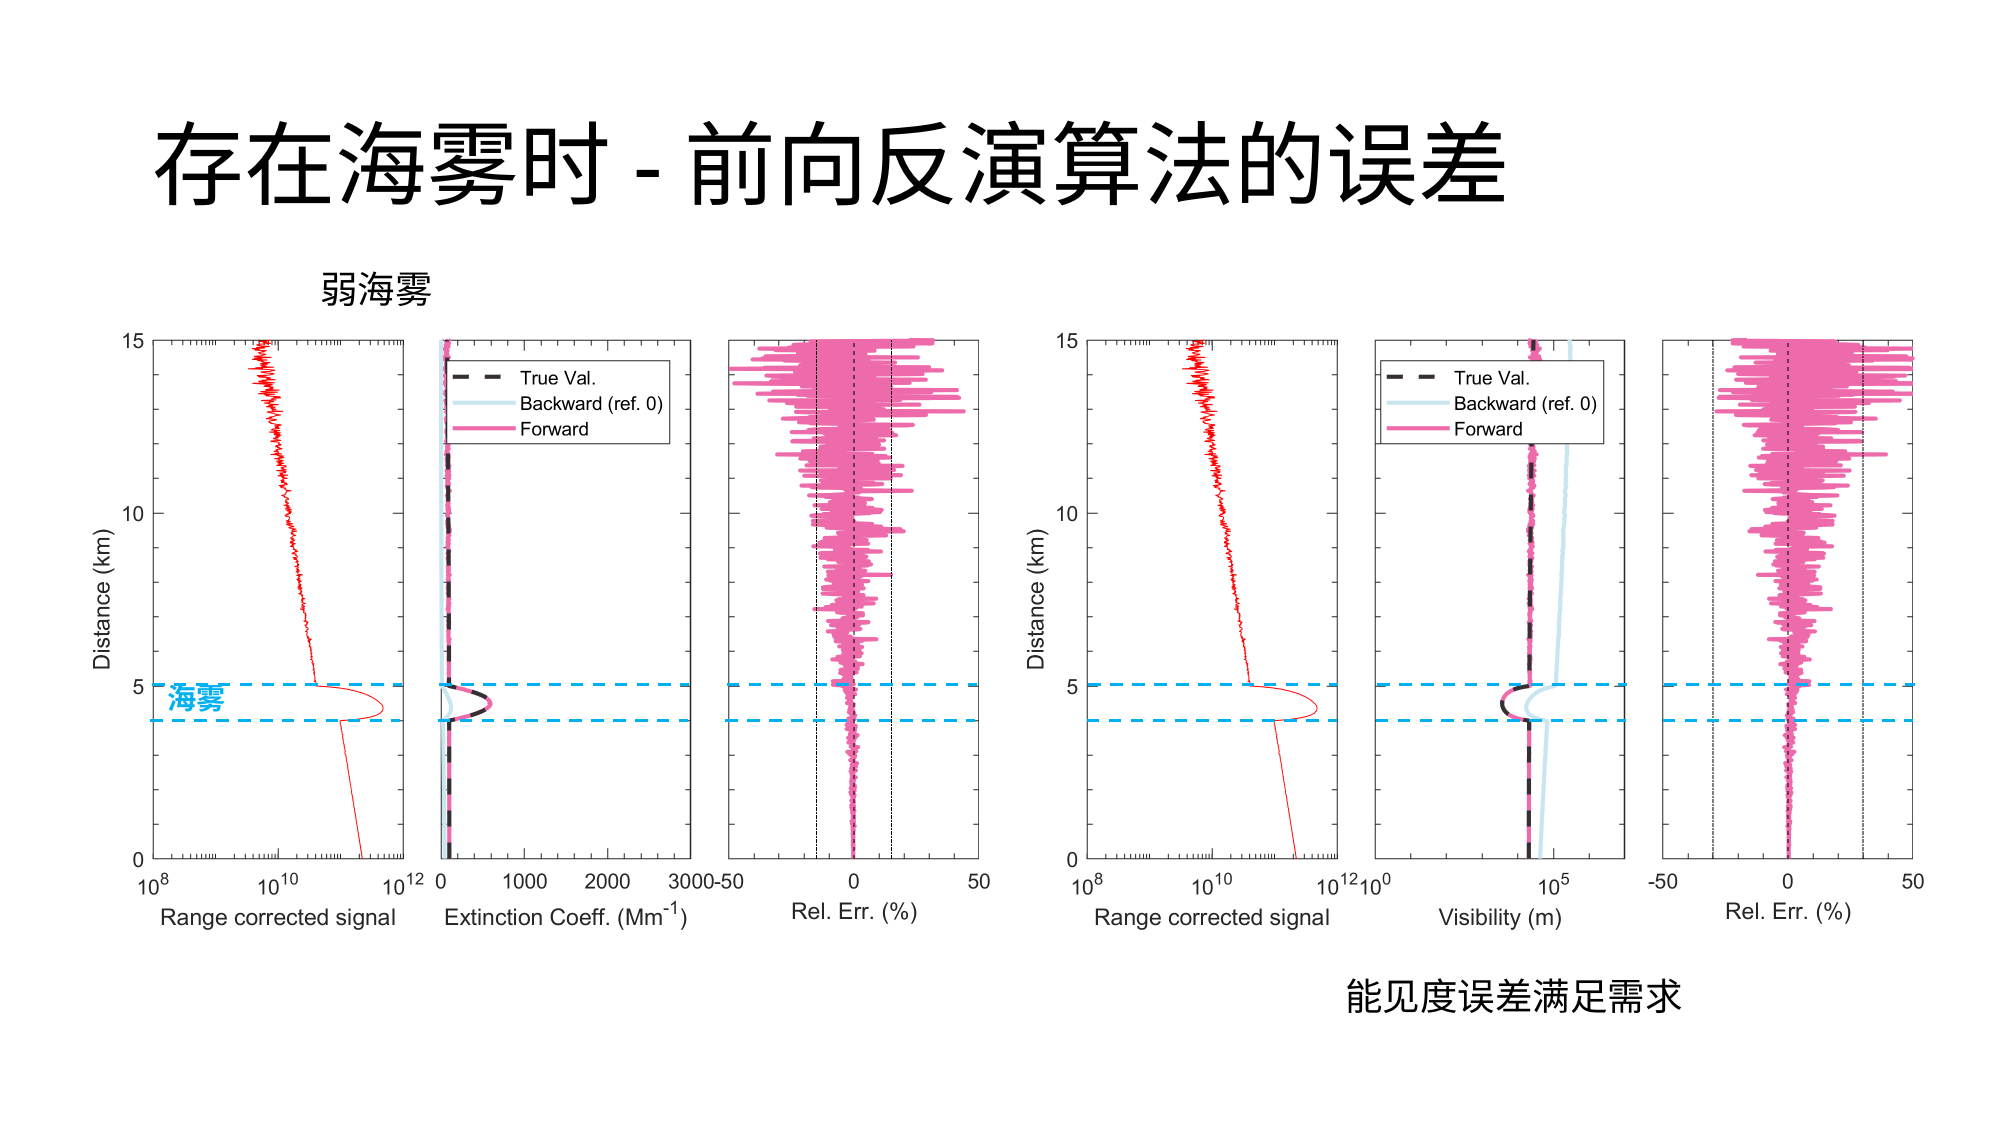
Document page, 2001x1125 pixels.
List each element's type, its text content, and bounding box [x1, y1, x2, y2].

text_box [437, 684, 690, 721]
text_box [725, 684, 977, 721]
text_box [1375, 684, 1628, 721]
text_box 弱海雾 [305, 258, 448, 319]
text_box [1086, 684, 1339, 721]
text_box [1662, 684, 1915, 721]
picture [1026, 332, 1924, 930]
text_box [150, 684, 403, 721]
title 存在海雾时-前向反演算法的误差 [137, 59, 1863, 278]
text_box 能见度误差满足需求 [1330, 965, 1698, 1026]
picture [92, 332, 990, 930]
